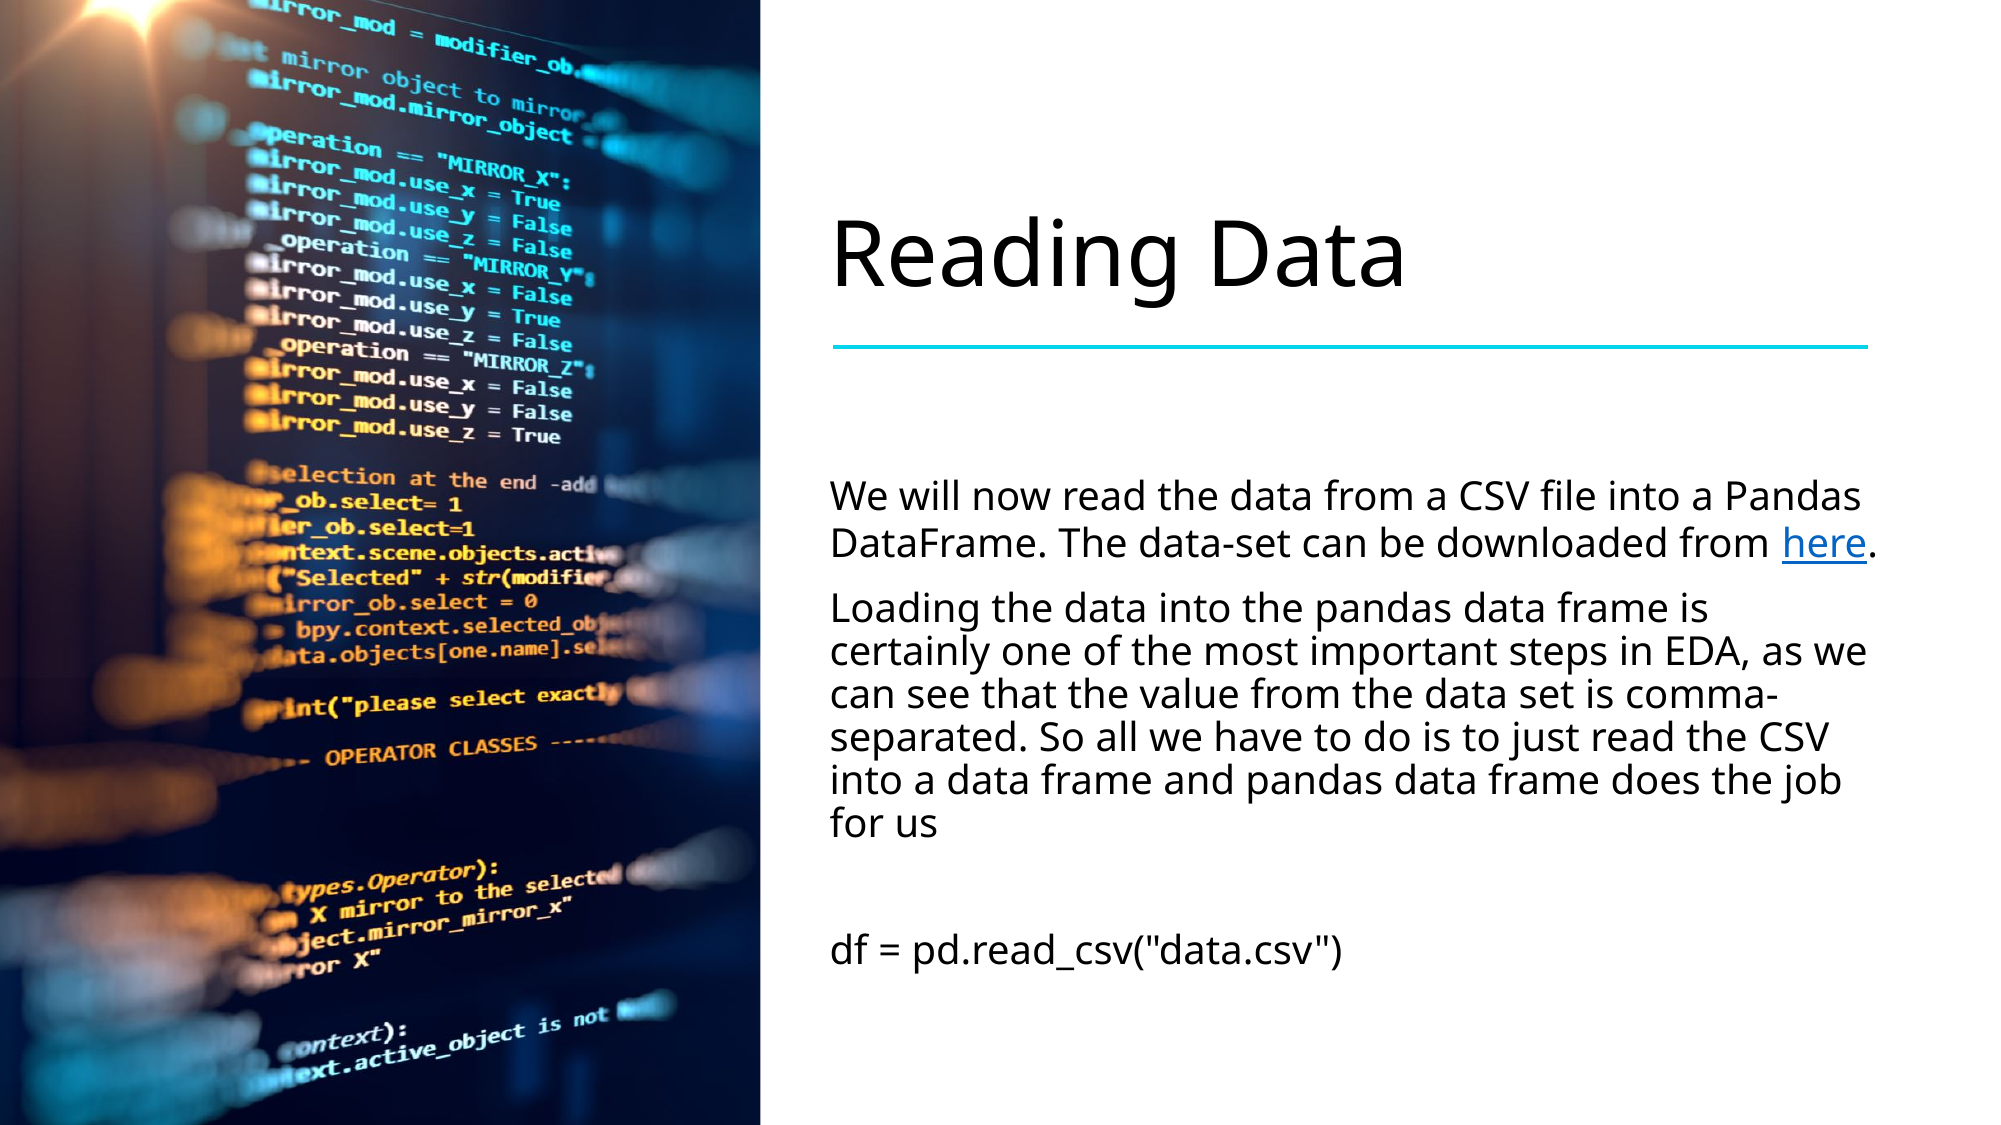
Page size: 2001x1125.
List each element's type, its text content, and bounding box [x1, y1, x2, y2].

picture [0, 0, 761, 1125]
picture [585, 69, 601, 78]
title Reading Data [814, 103, 1895, 315]
list We will now read the data from a CSV file into a Pandas DataFrame. The data-set can be downloaded from here. Loading the data into the pandas data frame is certainly one of the most important steps in EDA, as we can see that the value from the data set is comma-separated. So all we have to do is to just read the CSV into a data frame and pandas data frame does the job for us df = pd.read_csv("data.csv") [814, 399, 1895, 1021]
